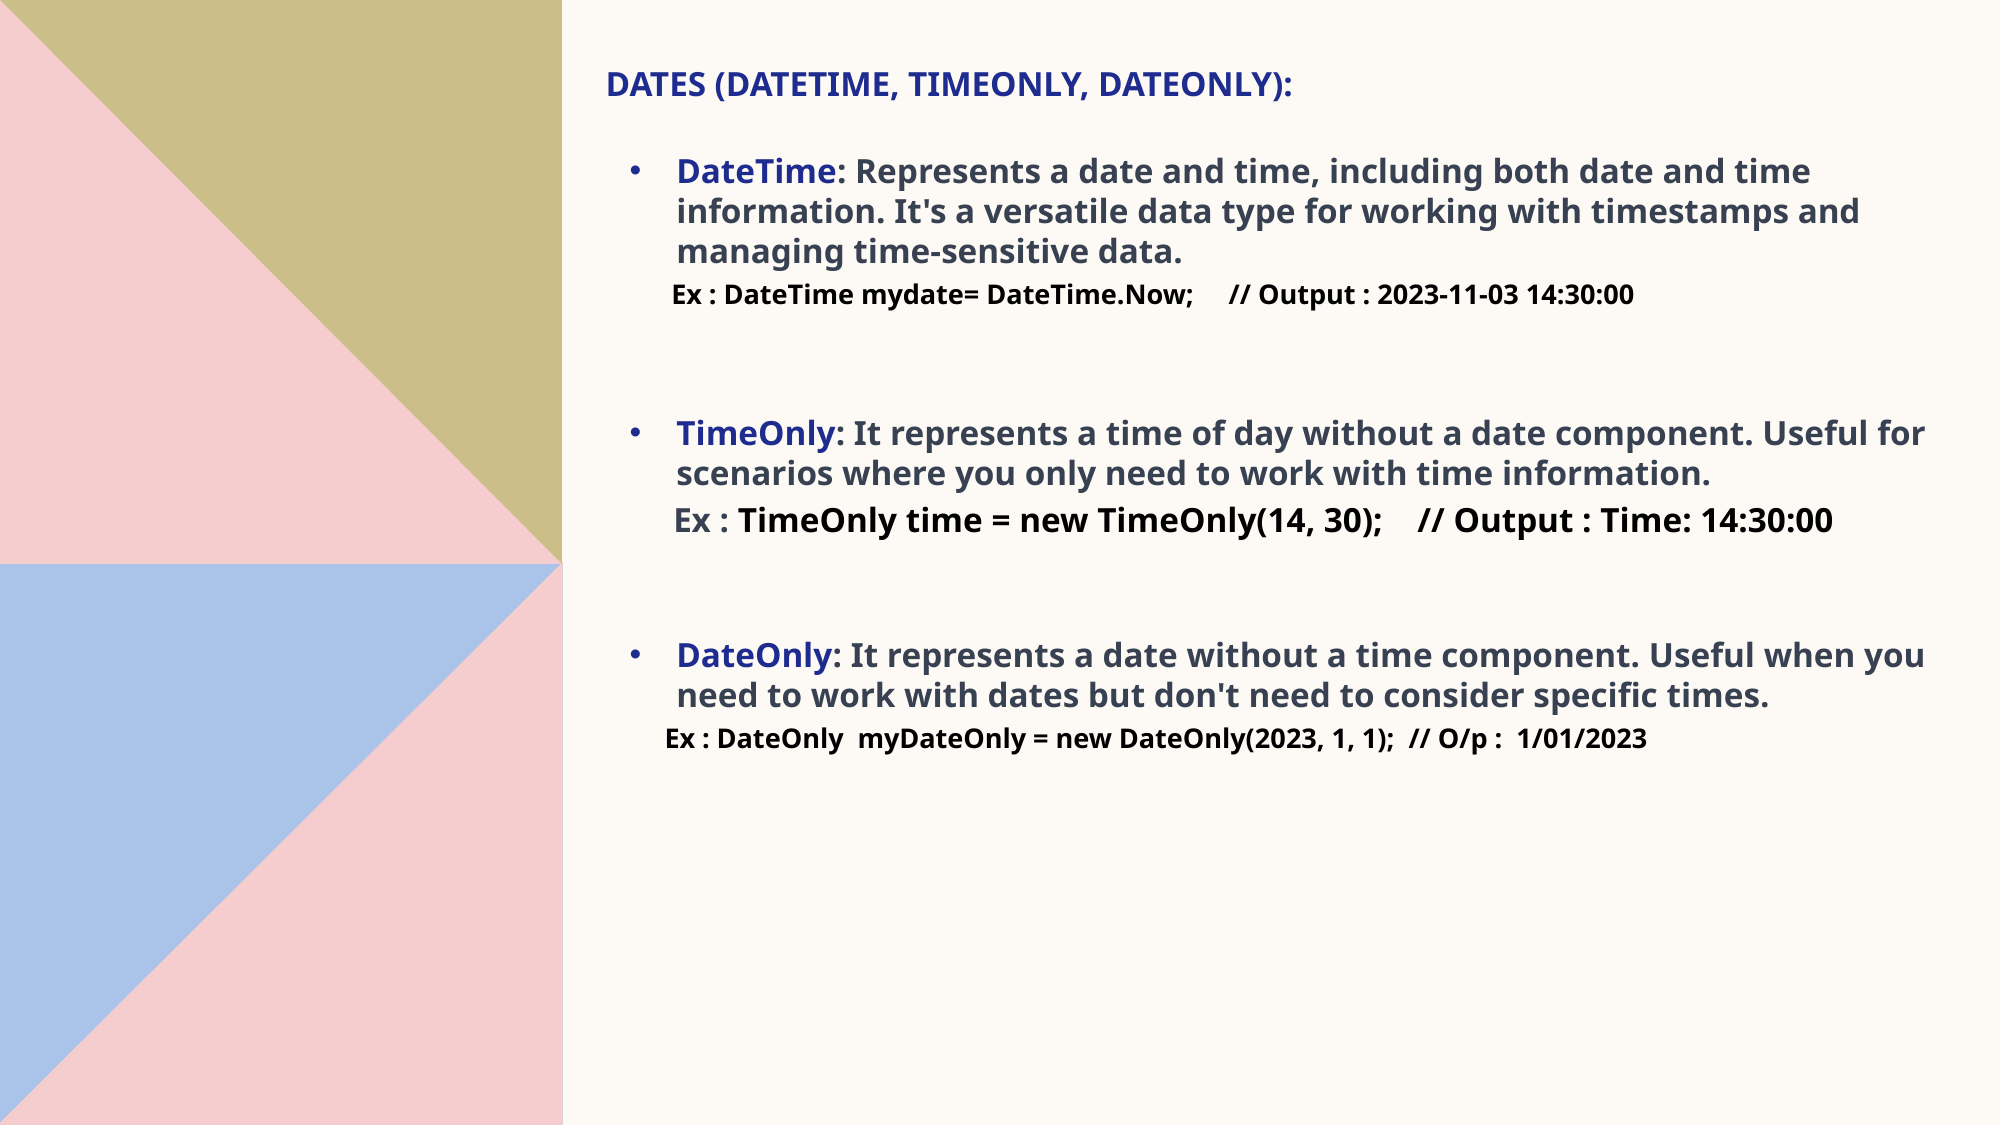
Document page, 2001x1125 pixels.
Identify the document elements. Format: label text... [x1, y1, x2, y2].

list DateTime: Represents a date and time, including both date and time information. It's a versatile data type for working with timestamps and managing time-sensitive data. Ex : DateTime mydate= DateTime.Now; // Output : 2023-11-03 14:30:00 TimeOnly: It represents a time of day without a date component. Useful for scenarios where you only need to work with time information. Ex : TimeOnly time = new TimeOnly(14, 30); // Output : Time: 14:30:00 DateOnly: It represents a date without a time component. Useful when you need to work with dates but don't need to consider specific times. Ex : DateOnly myDateOnly = new DateOnly(2023, 1, 1); // O/p : 1/01/2023 [614, 142, 1949, 960]
title Dates (DateTime, TimeOnly, DateOnly): [590, 0, 1608, 111]
